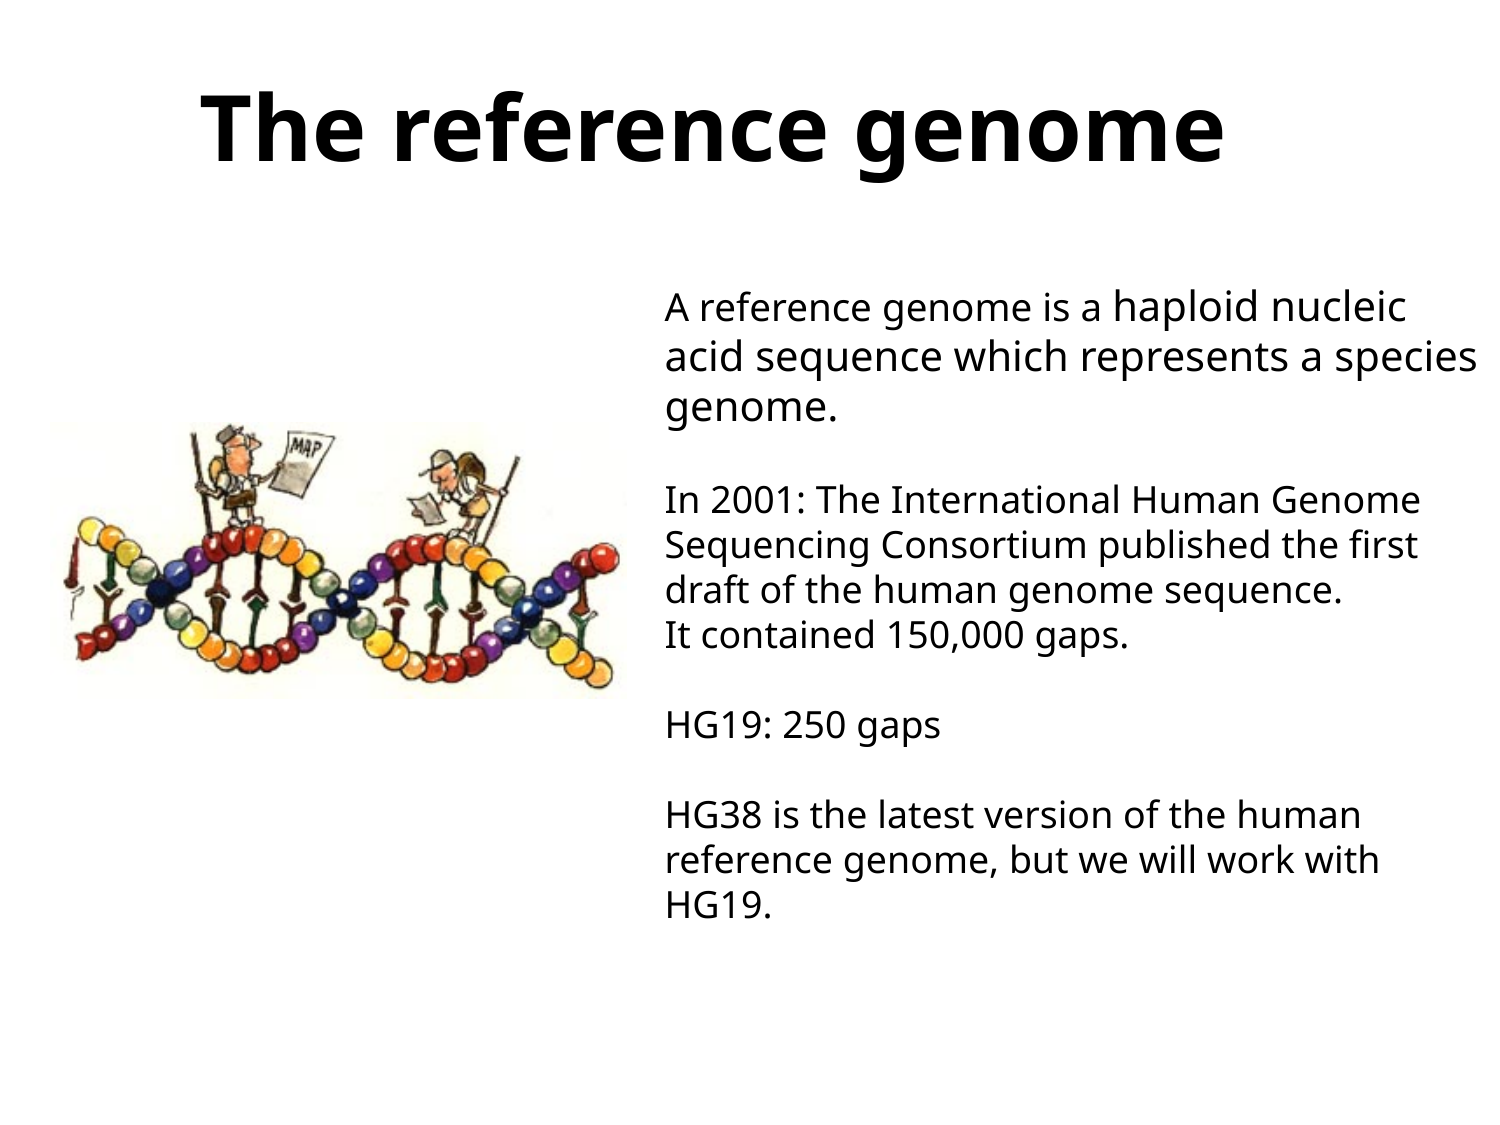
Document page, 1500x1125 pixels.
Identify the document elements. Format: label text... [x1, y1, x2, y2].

picture [50, 422, 627, 699]
title The reference genome [184, 62, 1297, 167]
text_box A reference genome is a haploid nucleic acid sequence which represents a species genome. In 2001: The International Human Genome Sequencing Consortium published the first draft of the human genome sequence. It contained 150,000 gaps. HG19: 250 gaps HG38 is the latest version of the human reference genome, but we will work with HG19. [649, 272, 1500, 1026]
